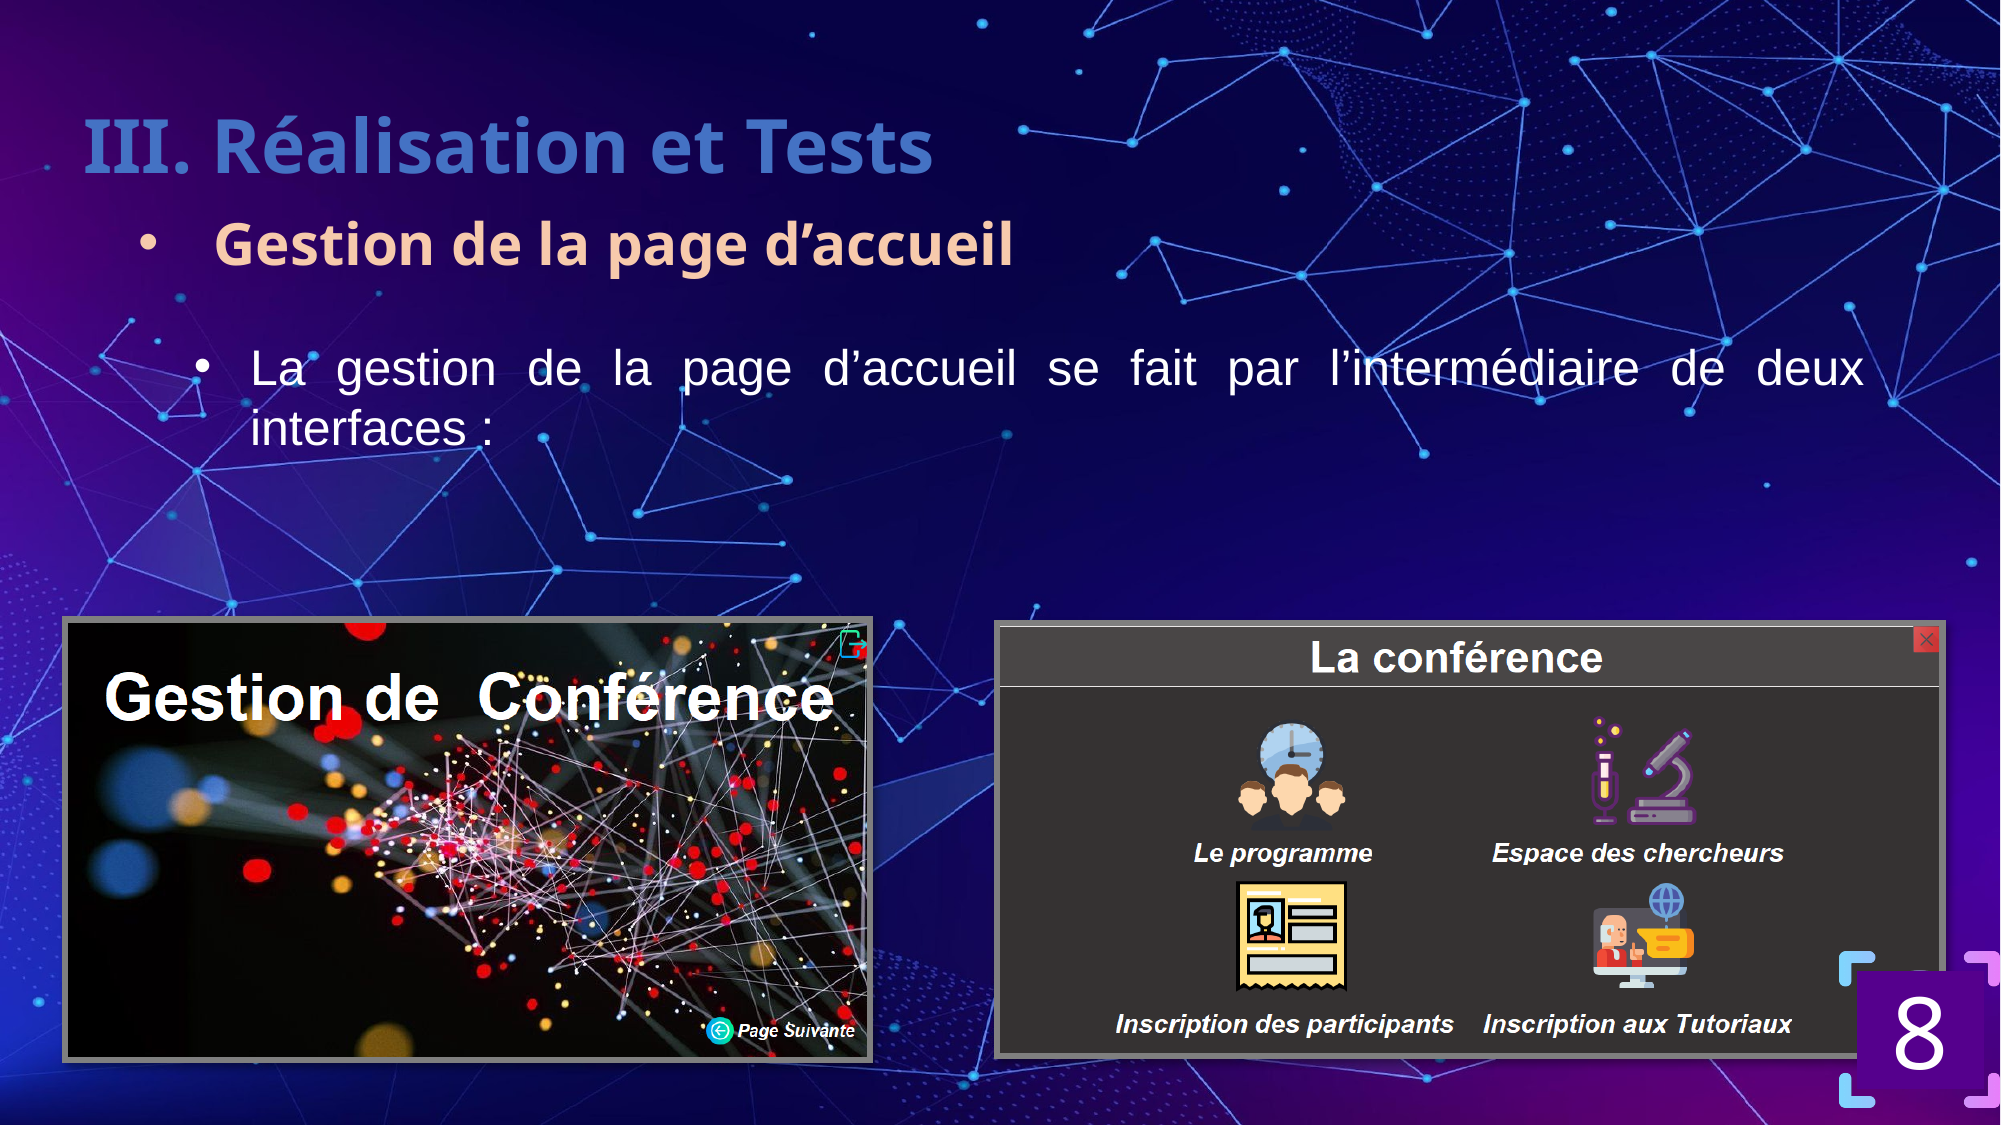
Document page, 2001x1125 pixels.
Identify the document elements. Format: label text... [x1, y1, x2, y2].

text_box Gestion de la page d’accueil [123, 199, 1179, 285]
picture [0, 0, 2001, 1125]
text_box III. Réalisation et Tests [68, 91, 1179, 242]
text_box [1838, 951, 2000, 1108]
text_box La gestion de la page d’accueil se fait par l’intermédiaire de deux interfaces : [178, 327, 1881, 463]
